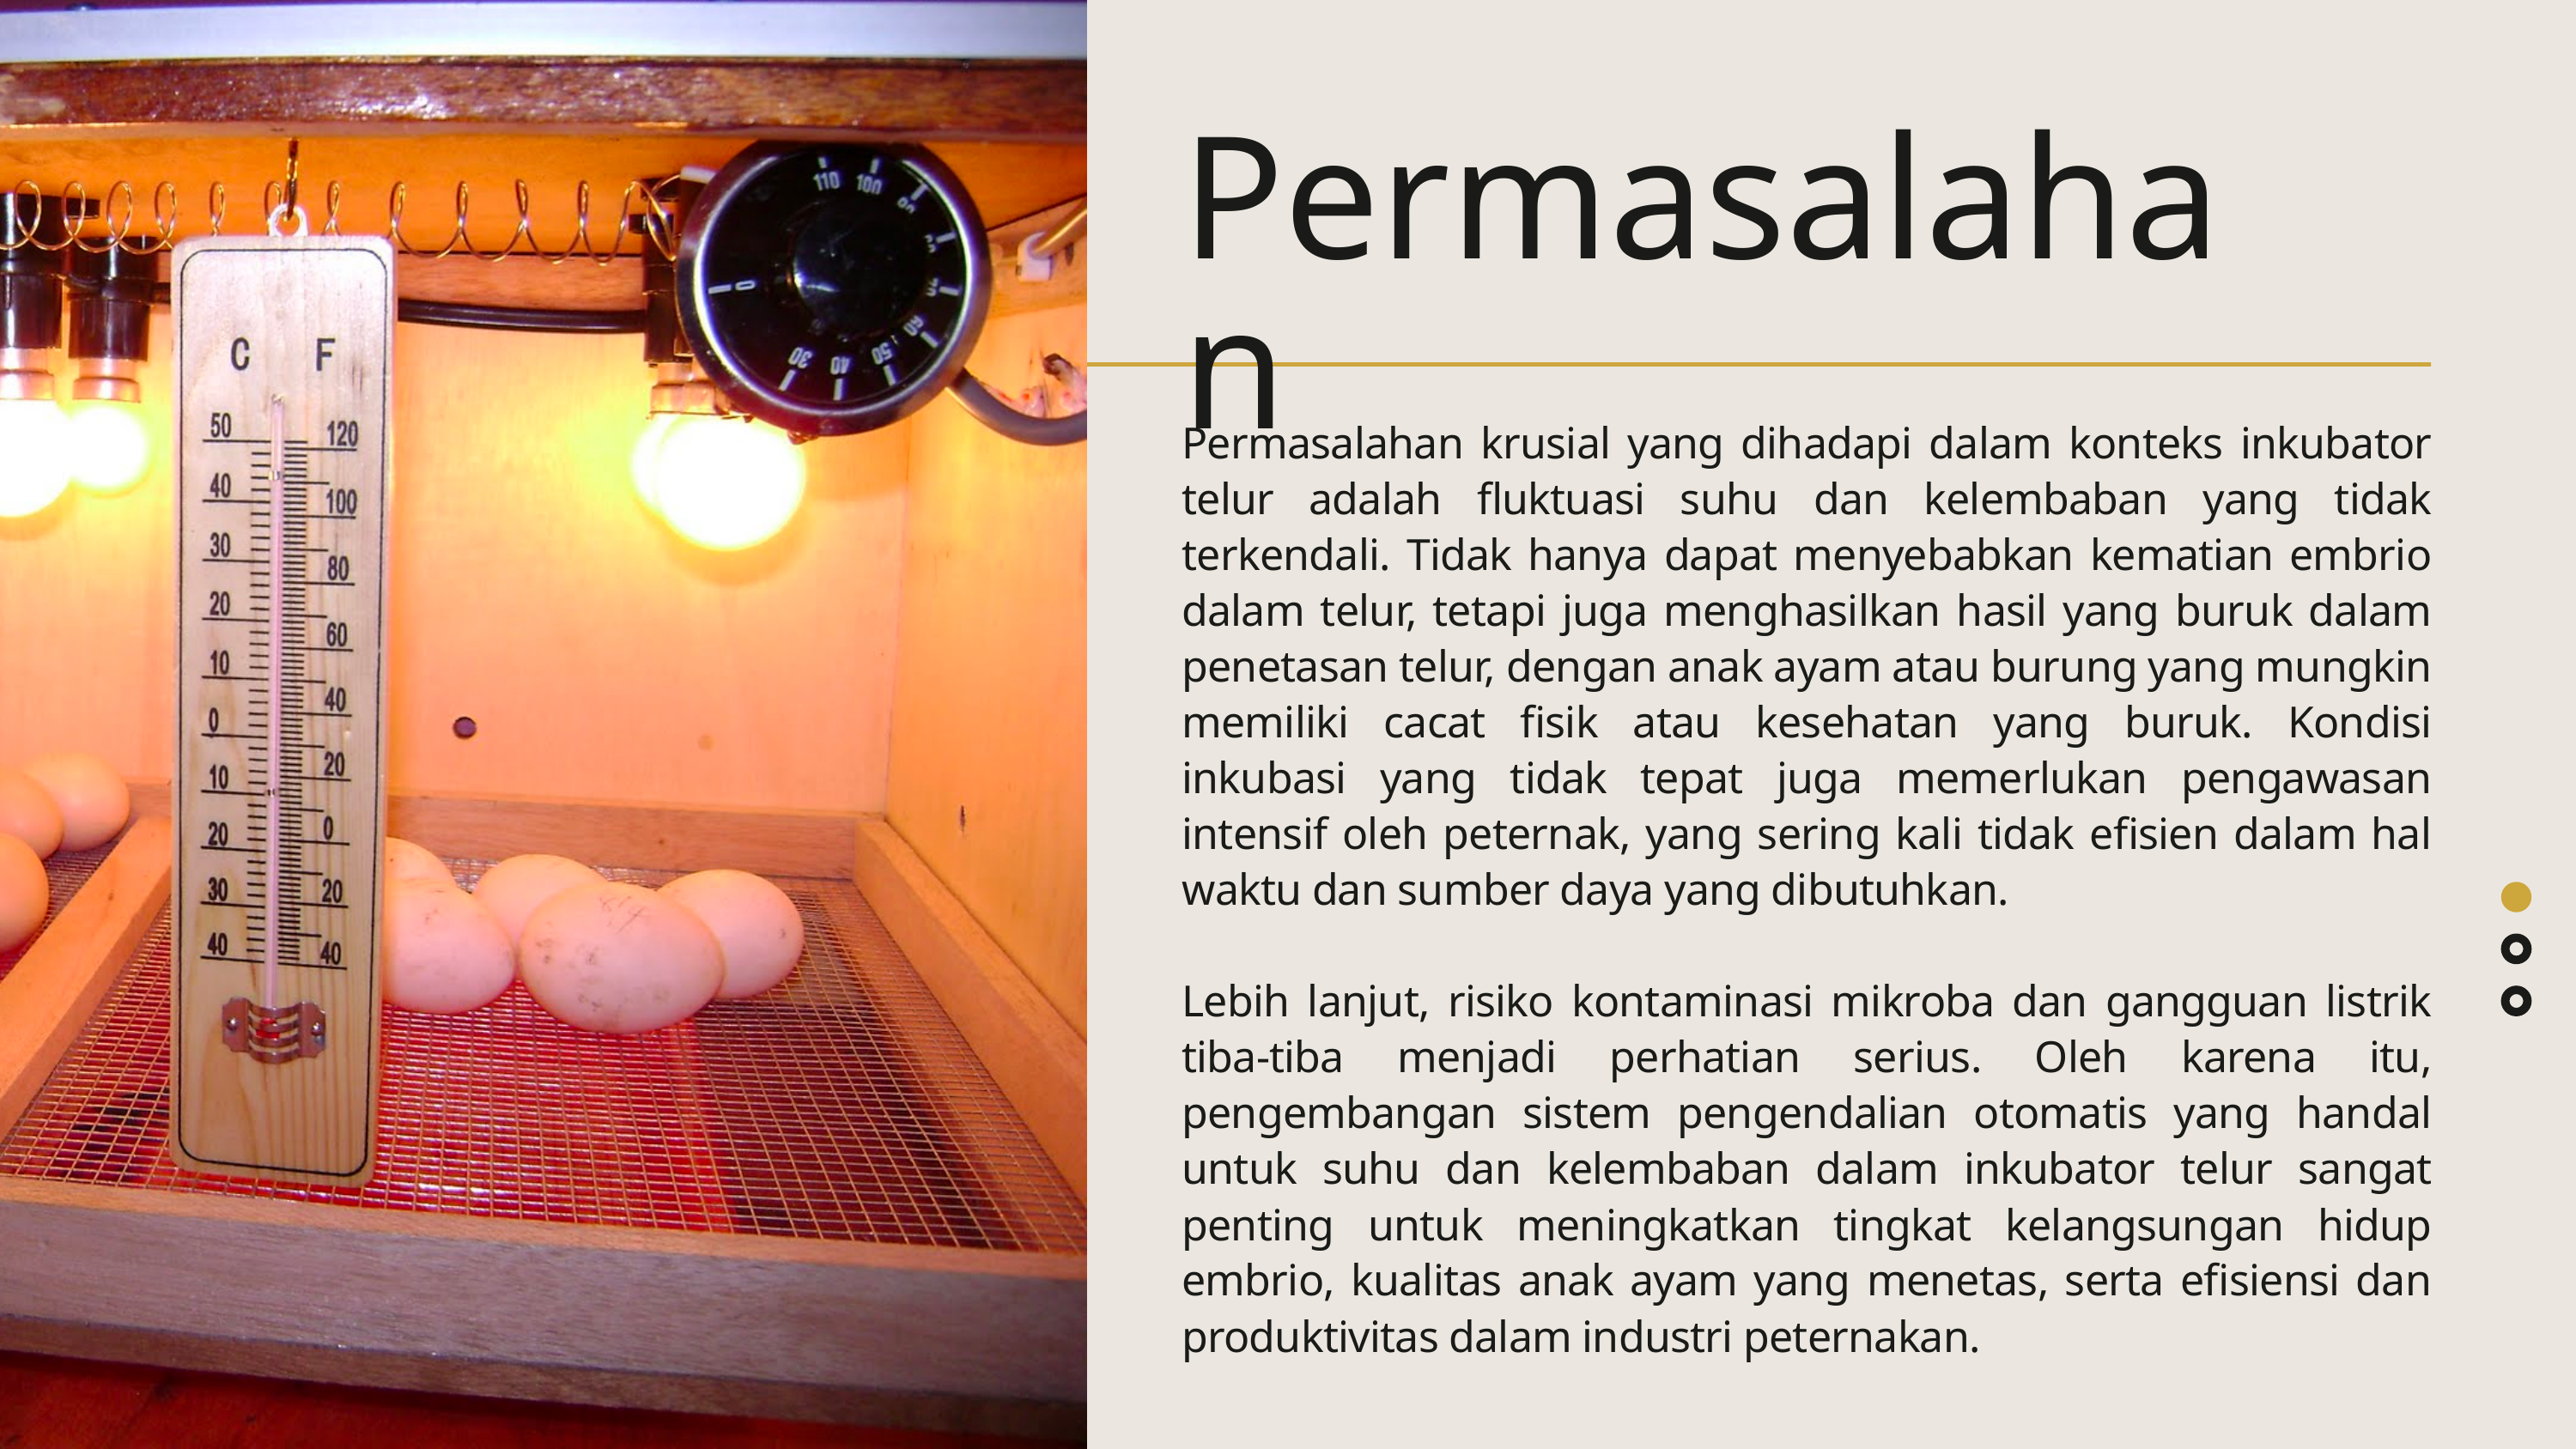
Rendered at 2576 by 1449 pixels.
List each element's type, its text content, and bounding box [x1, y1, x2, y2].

text_box Permasalahan krusial yang dihadapi dalam konteks inkubator telur adalah fluktuasi suhu dan kelembaban yang tidak terkendali. Tidak hanya dapat menyebabkan kematian embrio dalam telur, tetapi juga menghasilkan hasil yang buruk dalam penetasan telur, dengan anak ayam atau burung yang mungkin memiliki cacat fisik atau kesehatan yang buruk. Kondisi inkubasi yang tidak tepat juga memerlukan pengawasan intensif oleh peternak, yang sering kali tidak efisien dalam hal waktu dan sumber daya yang dibutuhkan. Lebih lanjut, risiko kontaminasi mikroba dan gangguan listrik tiba-tiba menjadi perhatian serius. Oleh karena itu, pengembangan sistem pengendalian otomatis yang handal untuk suhu dan kelembaban dalam inkubator telur sangat penting untuk meningkatkan tingkat kelangsungan hidup embrio, kualitas anak ayam yang menetas, serta efisiensi dan produktivitas dalam industri peternakan. [1182, 411, 2432, 1361]
text_box [0, 0, 1087, 1449]
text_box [2448, 933, 2576, 965]
text_box [1087, 362, 1182, 367]
text_box [2271, 362, 2432, 367]
text_box Permasalahan [1182, 123, 2271, 411]
